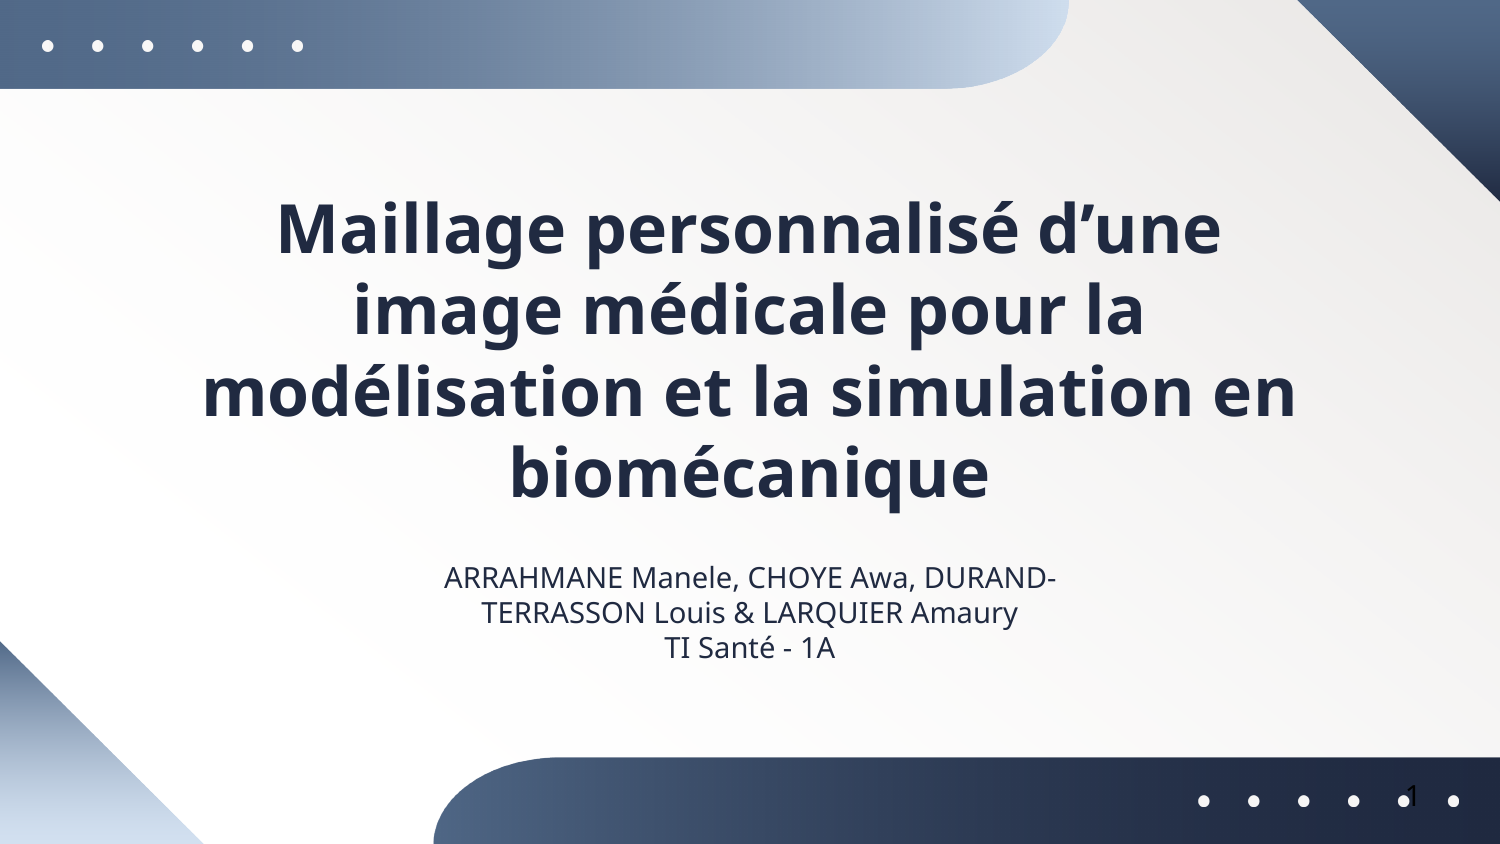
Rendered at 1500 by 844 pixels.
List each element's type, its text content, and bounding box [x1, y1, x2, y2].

picture [434, 758, 1500, 844]
title Maillage personnalisé d’une image médicale pour la modélisation et la simulation en biomécanique [164, 358, 1336, 527]
picture [0, 0, 1500, 844]
slide_number ‹#› [1389, 764, 1480, 830]
subtitle ARRAHMANE Manele, CHOYE Awa, DURAND-TERRASSON Louis & LARQUIER Amaury TI Santé - 1A [350, 544, 1150, 675]
